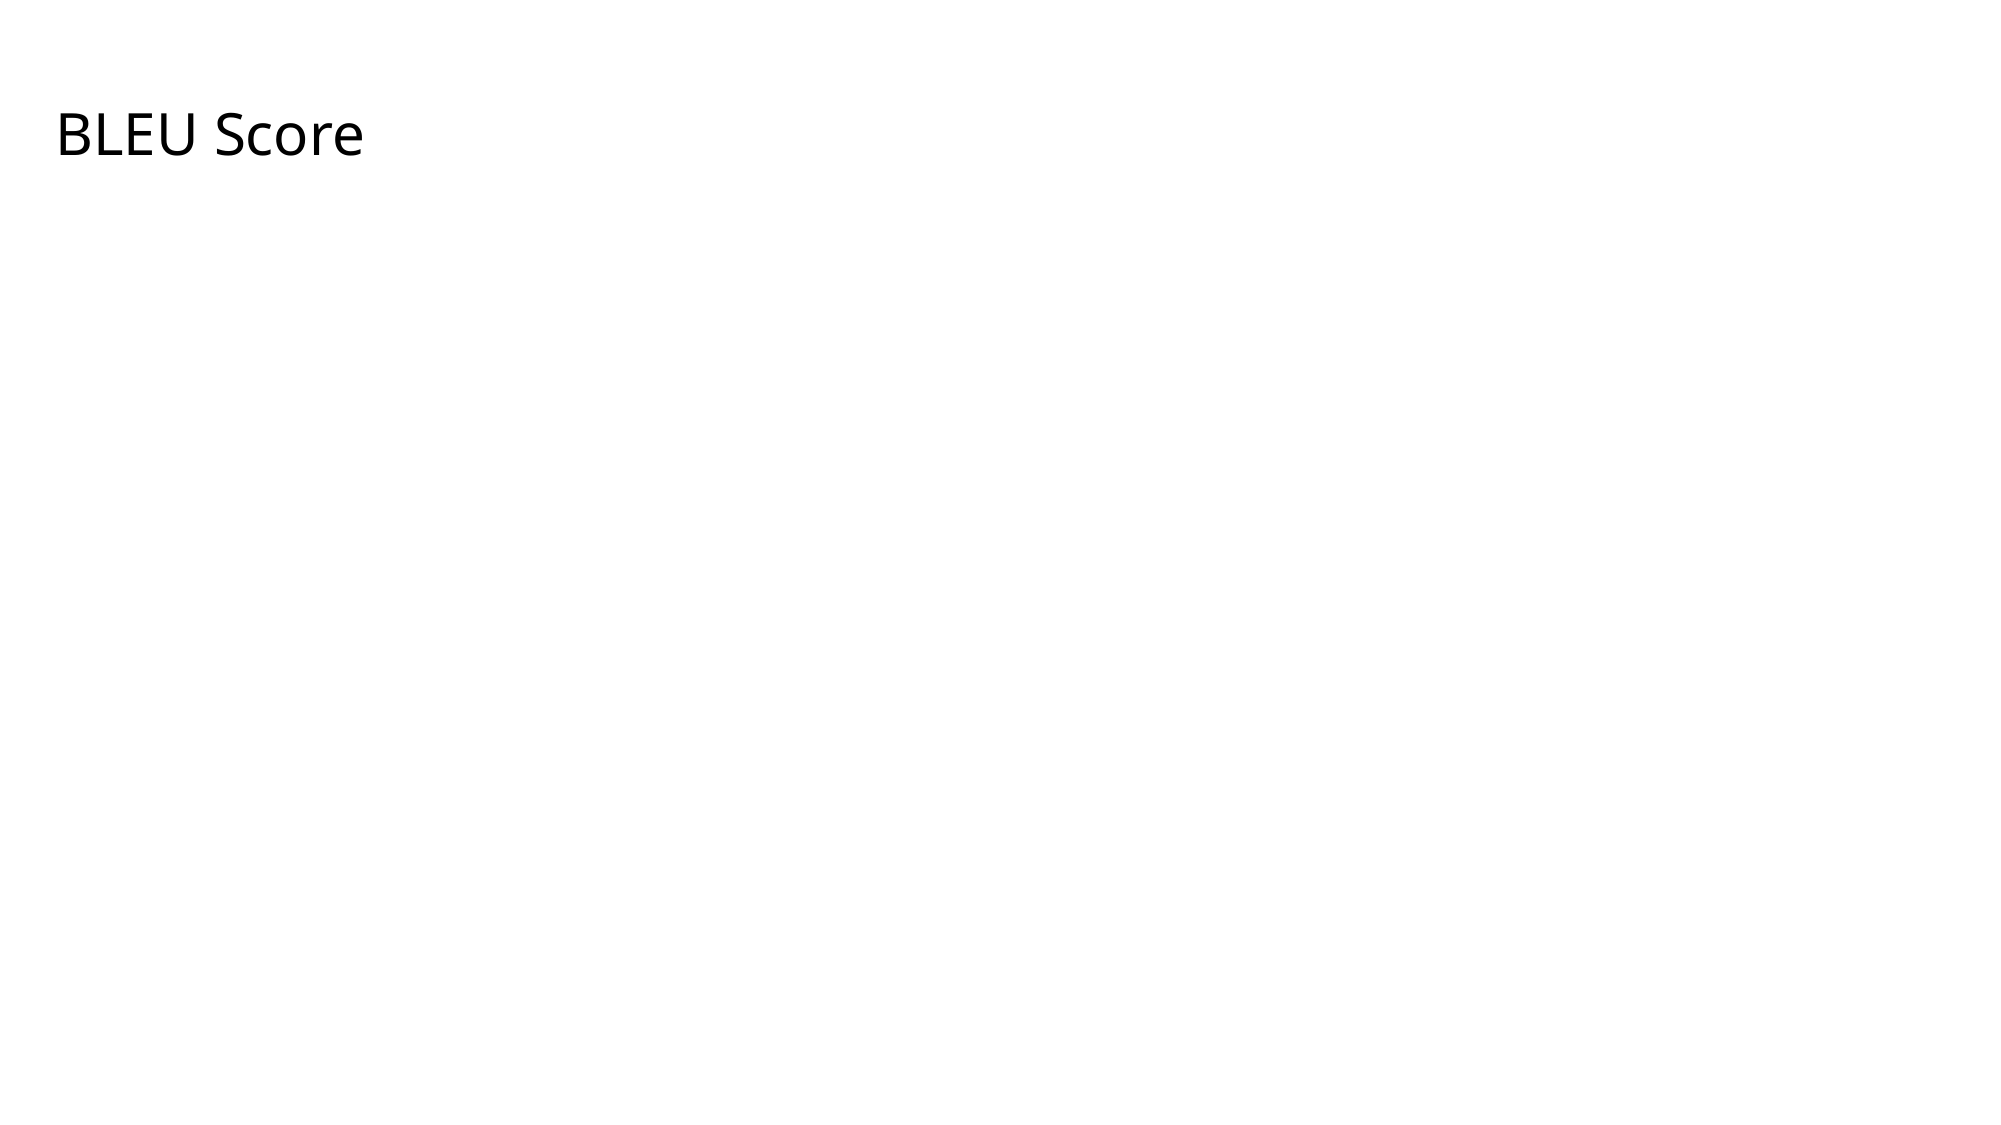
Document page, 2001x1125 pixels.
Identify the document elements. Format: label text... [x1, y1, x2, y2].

text_box BLEU Score [40, 89, 380, 175]
